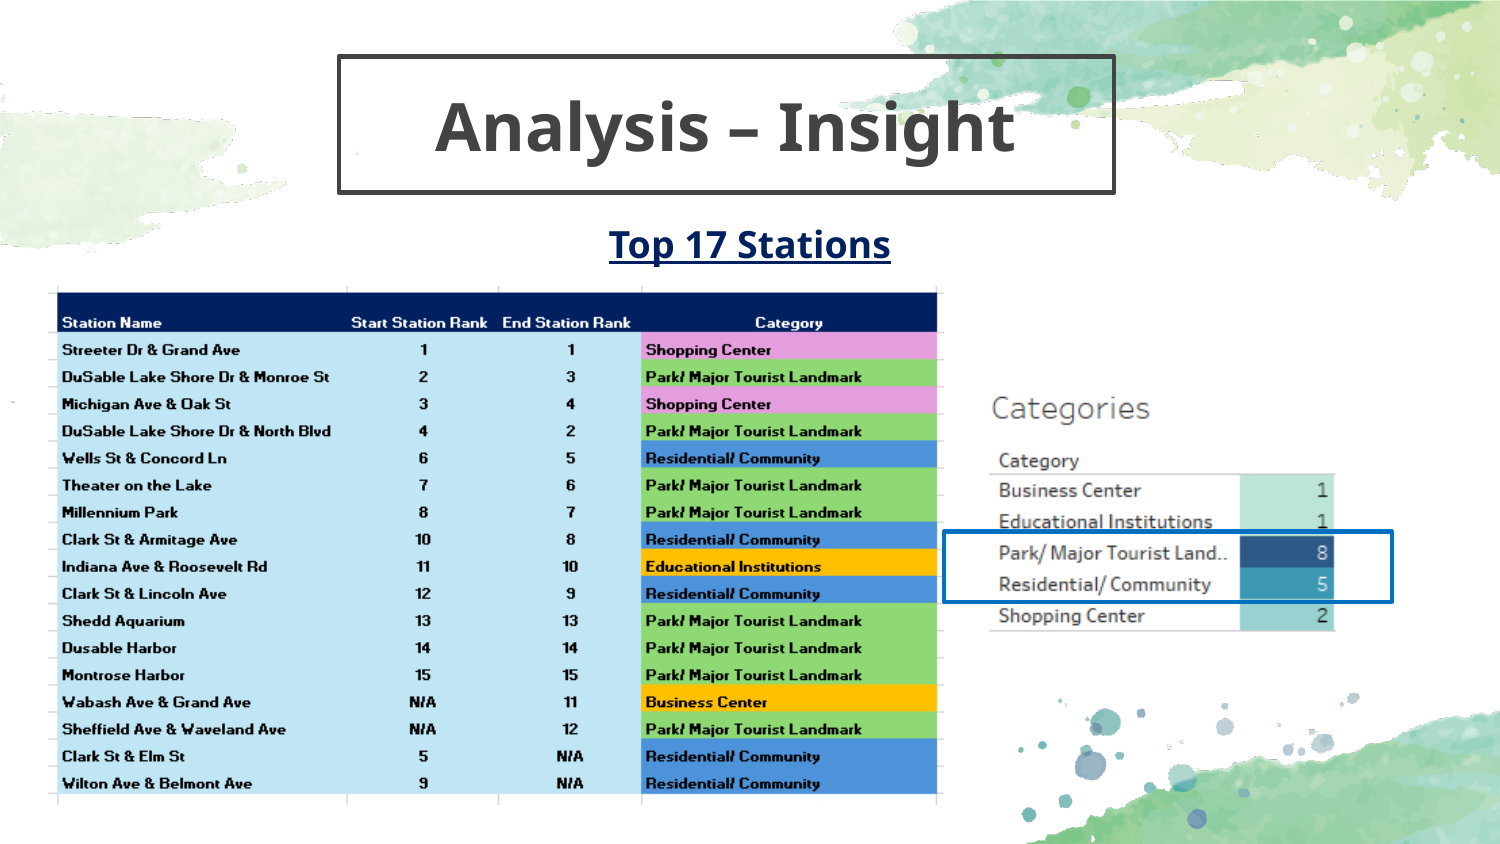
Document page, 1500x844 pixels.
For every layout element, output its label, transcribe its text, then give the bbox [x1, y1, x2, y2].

title Analysis – Insight [337, 54, 1116, 195]
picture [0, 0, 1500, 844]
text_box [948, 529, 975, 604]
text_box Top 17 Stations [442, 205, 1058, 282]
